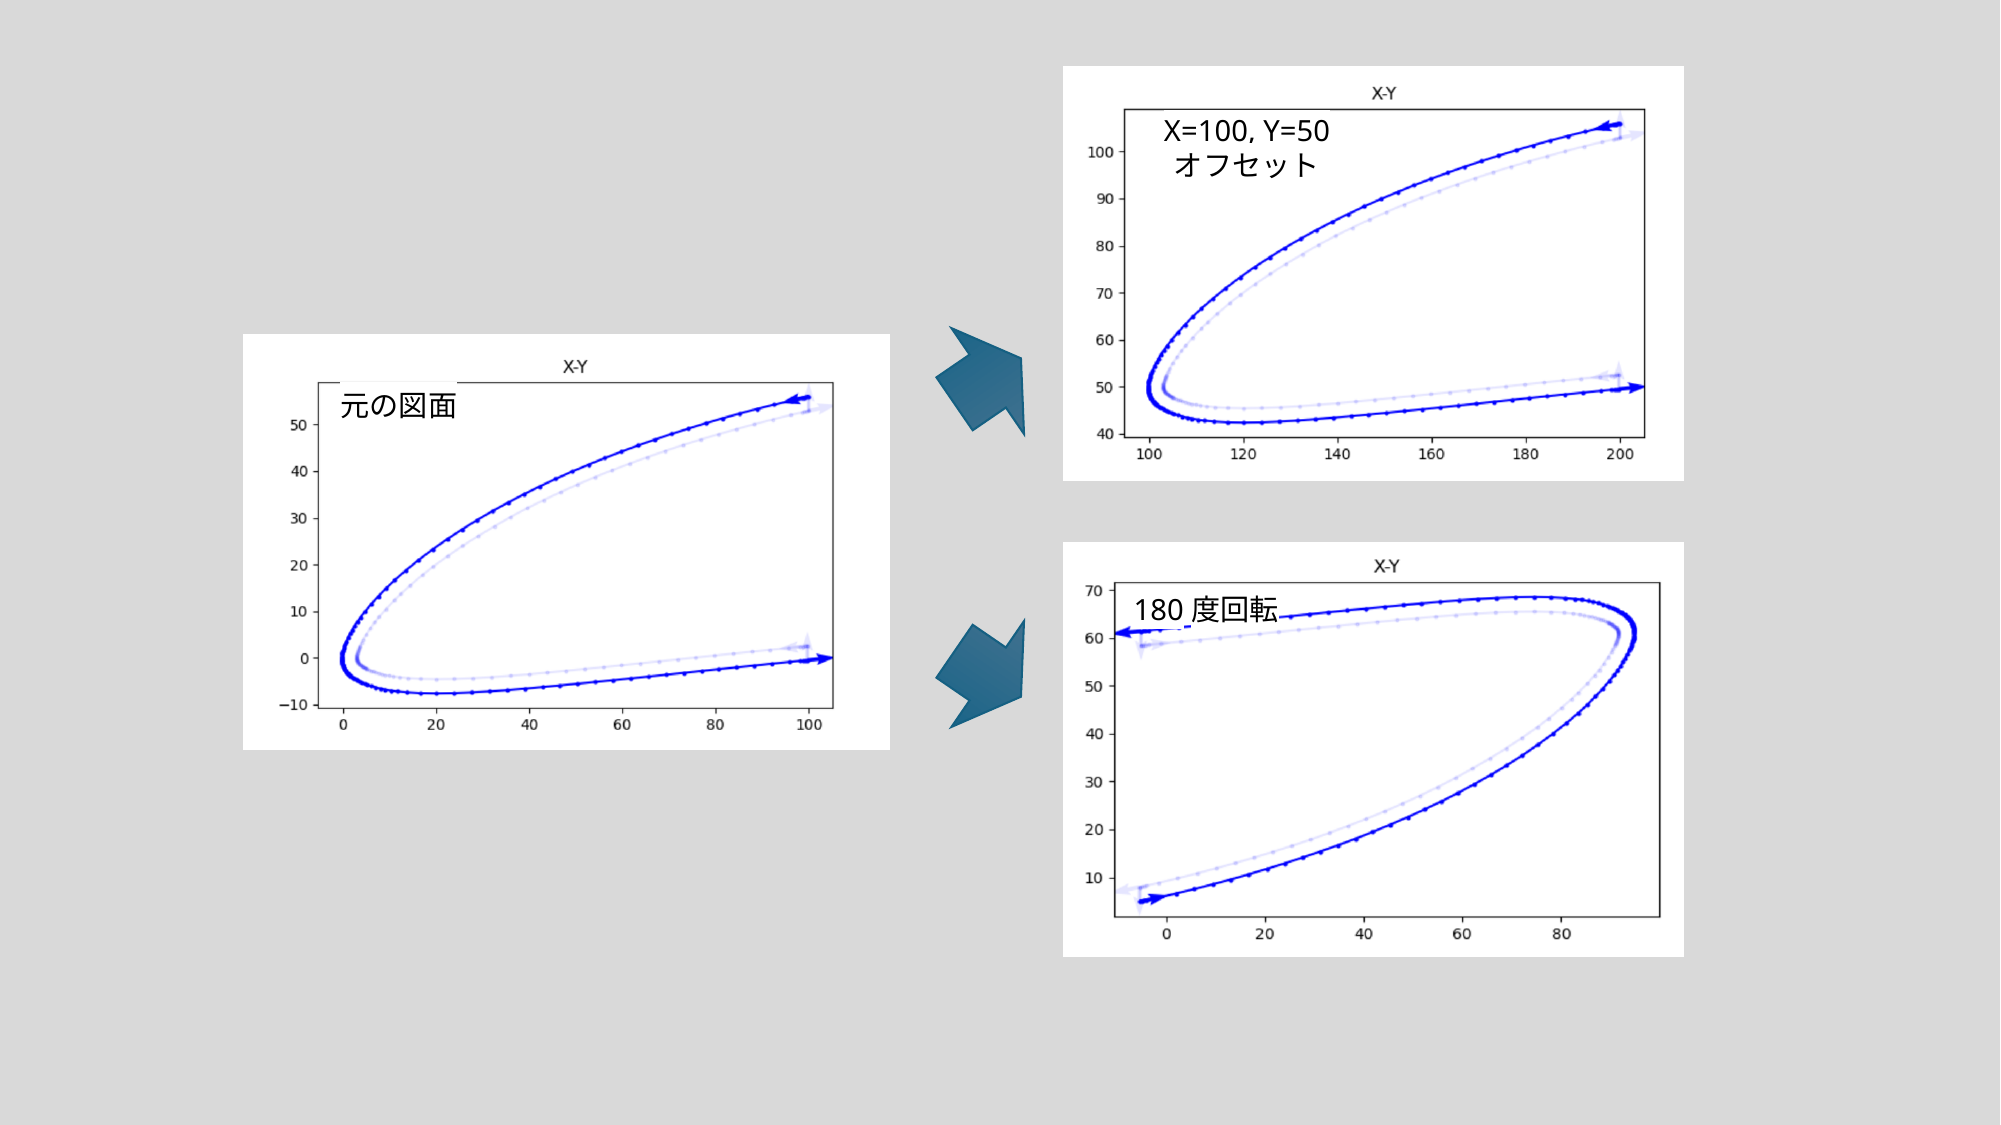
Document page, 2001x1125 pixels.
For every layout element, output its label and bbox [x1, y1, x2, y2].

picture [1063, 65, 1684, 482]
text_box [935, 325, 1026, 438]
text_box [935, 617, 1026, 730]
picture [242, 334, 890, 751]
picture [1063, 541, 1684, 958]
